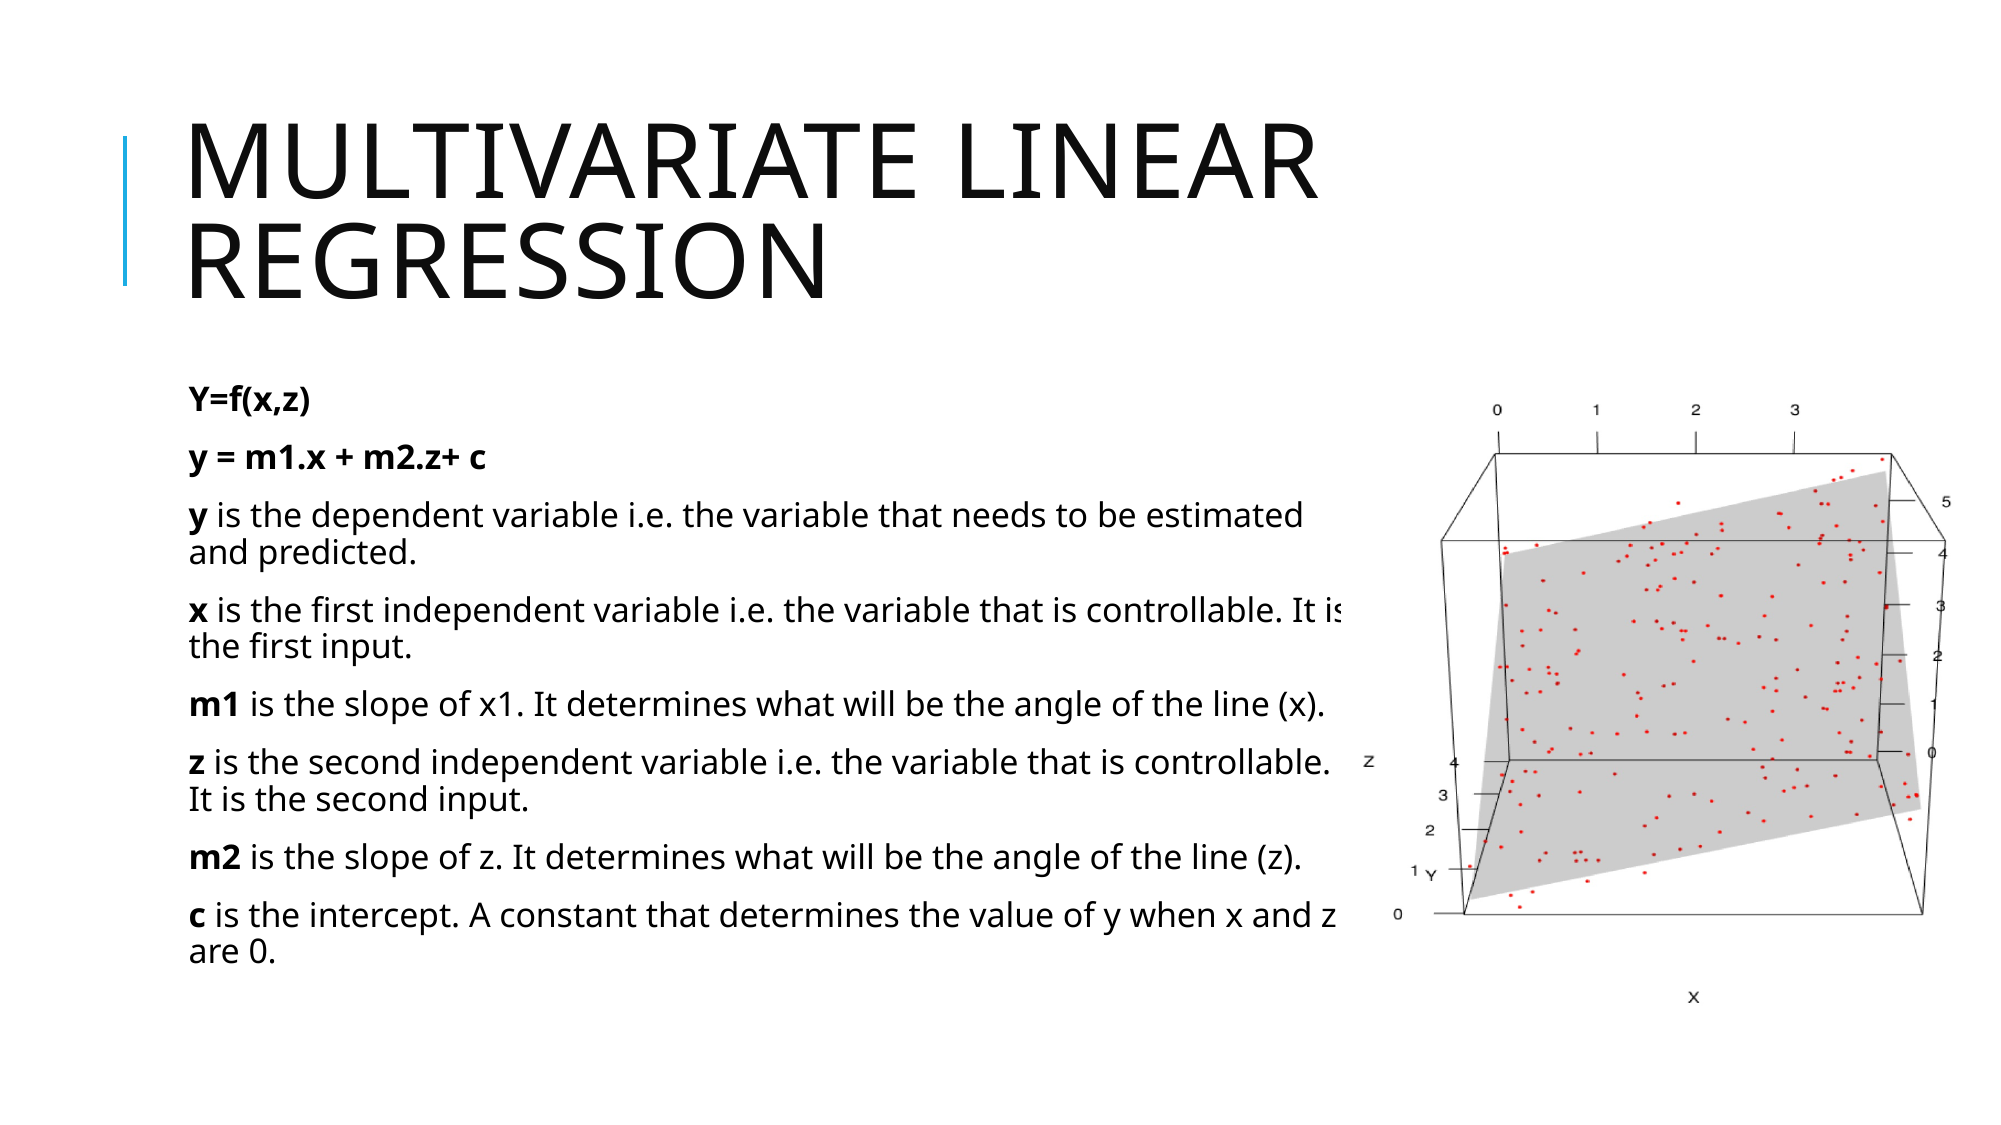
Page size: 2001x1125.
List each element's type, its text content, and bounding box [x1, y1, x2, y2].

title Multivariate Linear Regression [168, 96, 1763, 342]
picture [1341, 344, 2000, 1008]
list Y=f(x,z) y = m1.x + m2.z+ c y is the dependent variable i.e. the variable that needs to be estimated and predicted. x is the first independent variable i.e. the variable that is controllable. It is the first input. m1 is the slope of x1. It determines what will be the angle of the line (x). z is the second independent variable i.e. the variable that is controllable. It is the second input. m2 is the slope of z. It determines what will be the angle of the line (z). c is the intercept. A constant that determines the value of y when x and z are 0. [168, 375, 1361, 1035]
